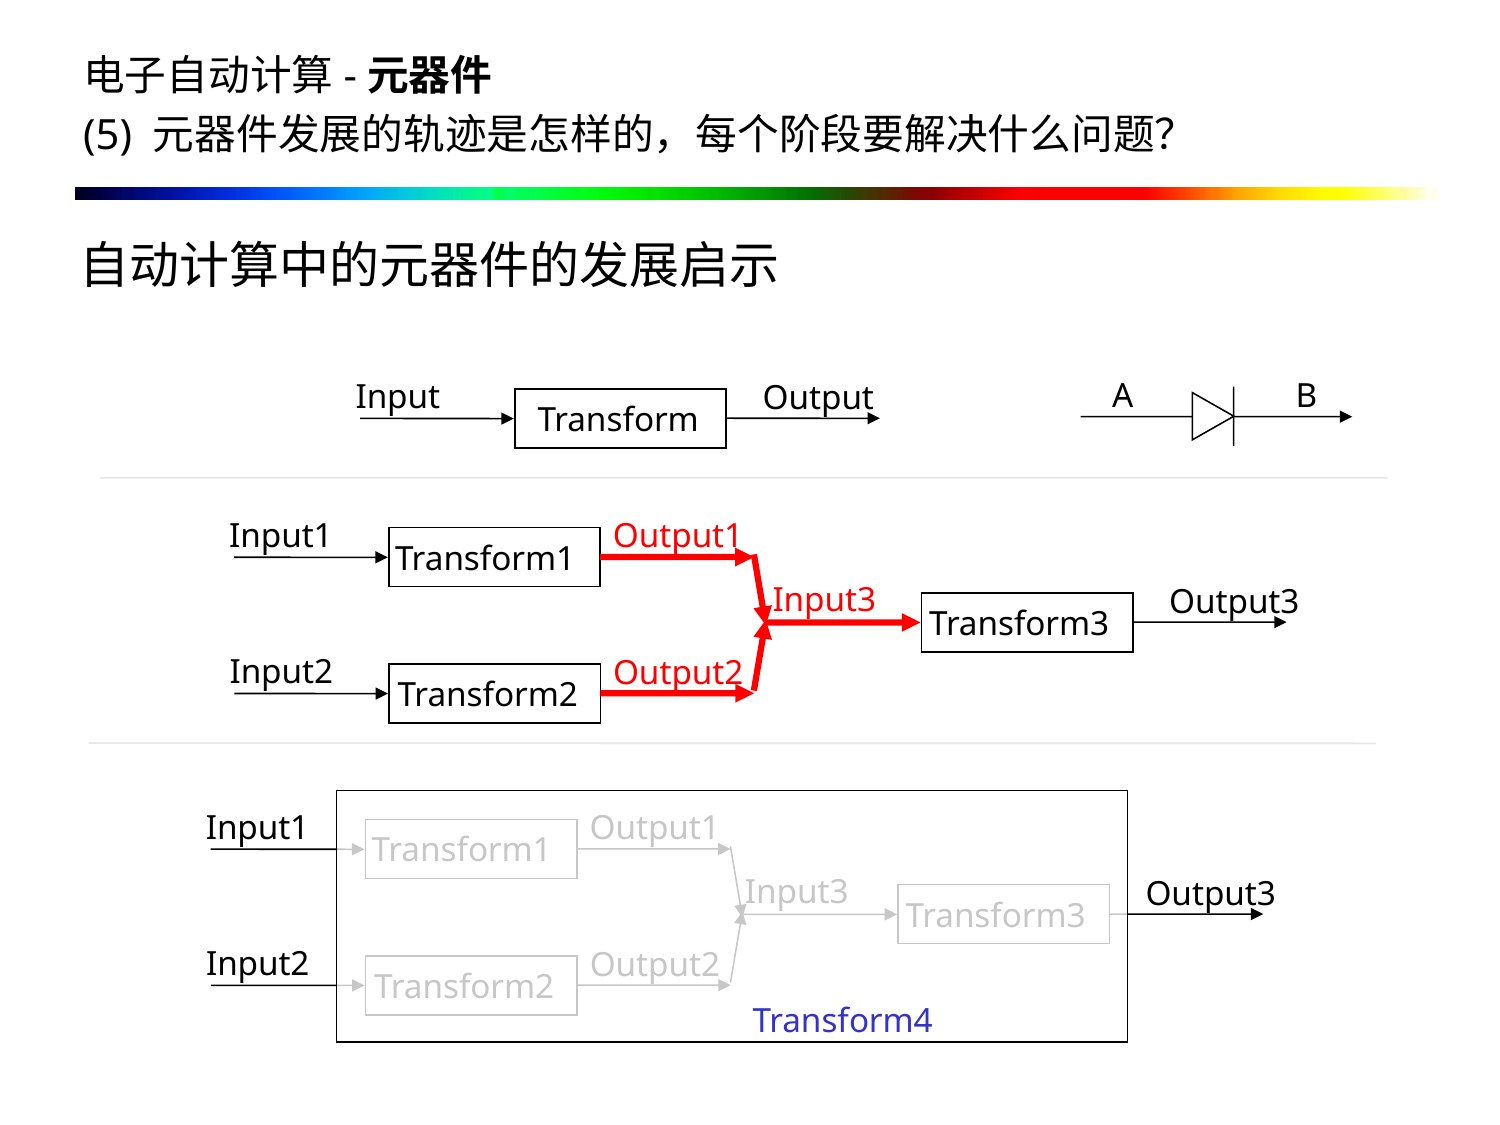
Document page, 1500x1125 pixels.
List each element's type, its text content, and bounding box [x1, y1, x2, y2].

text_box Input2 [214, 643, 349, 698]
text_box [600, 687, 755, 700]
text_box [514, 388, 727, 448]
text_box Input1 [214, 506, 348, 562]
text_box [388, 527, 601, 587]
text_box [767, 616, 921, 629]
text_box [360, 412, 514, 425]
text_box [921, 592, 1134, 652]
text_box Transform2 [382, 665, 593, 721]
text_box 自动计算中的元器件的发展启示 [64, 207, 868, 301]
text_box [1133, 907, 1264, 921]
text_box Input1 [191, 798, 325, 854]
text_box A [1097, 366, 1148, 422]
text_box Transform1 [380, 529, 590, 584]
text_box Output3 [1133, 864, 1291, 919]
text_box Transform3 [914, 594, 1125, 650]
text_box B [1280, 366, 1332, 422]
text_box [1332, 410, 1353, 423]
text_box [600, 550, 754, 564]
text_box Output3 [1154, 572, 1315, 627]
text_box [234, 551, 388, 564]
text_box Input2 [191, 935, 325, 990]
text_box [753, 623, 770, 691]
text_box [389, 663, 601, 723]
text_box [336, 790, 1128, 1048]
text_box [1192, 392, 1234, 440]
text_box [1133, 615, 1287, 629]
picture [75, 187, 365, 200]
text_box Output1 [598, 507, 759, 562]
text_box Output [747, 368, 889, 424]
text_box Input [340, 368, 456, 423]
text_box Input3 [757, 570, 891, 622]
text_box Transform [522, 390, 714, 446]
text_box Output2 [598, 643, 759, 699]
picture [392, 187, 1438, 200]
text_box [234, 687, 388, 700]
text_box [753, 554, 770, 626]
text_box [726, 412, 880, 425]
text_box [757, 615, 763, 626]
text_box 电子自动计算-元器件 (5) 元器件发展的轨迹是怎样的，每个阶段要解决什么问题？ [68, 30, 1212, 166]
